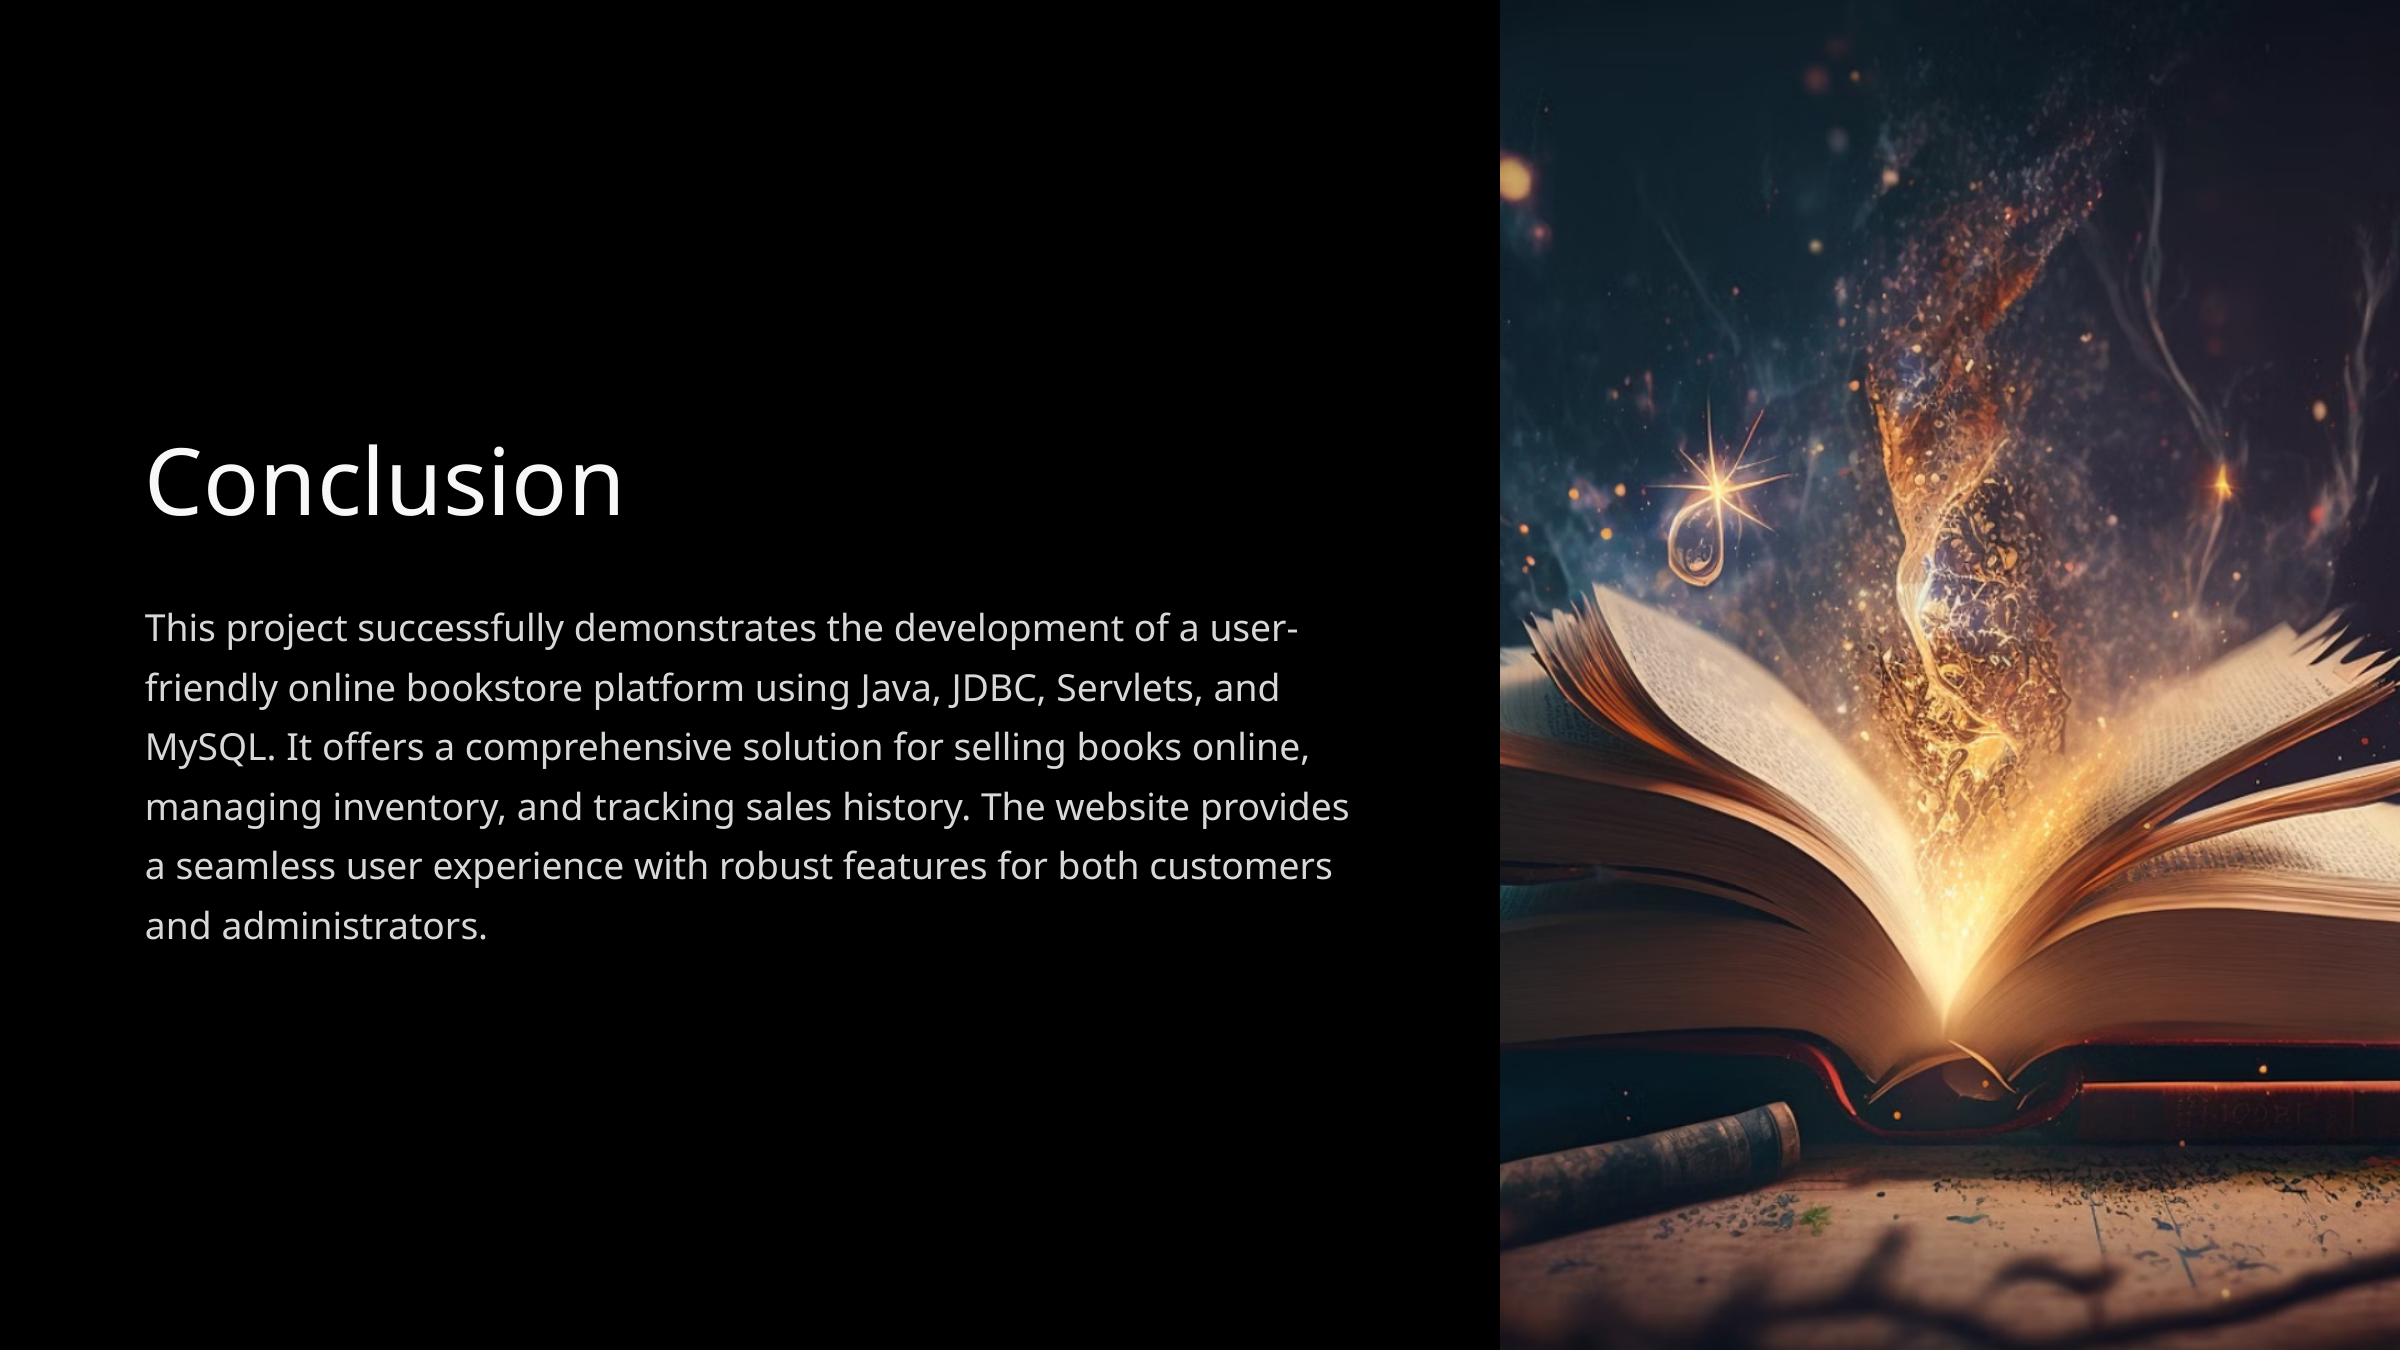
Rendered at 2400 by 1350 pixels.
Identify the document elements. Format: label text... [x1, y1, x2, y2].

text_box This project successfully demonstrates the development of a user-friendly online bookstore platform using Java, JDBC, Servlets, and MySQL. It offers a comprehensive solution for selling books online, managing inventory, and tracking sales history. The website provides a seamless user experience with robust features for both customers and administrators. [130, 582, 1370, 940]
text_box [0, 0, 1499, 1350]
text_box Conclusion [130, 410, 1061, 527]
picture [1499, 0, 2400, 1350]
